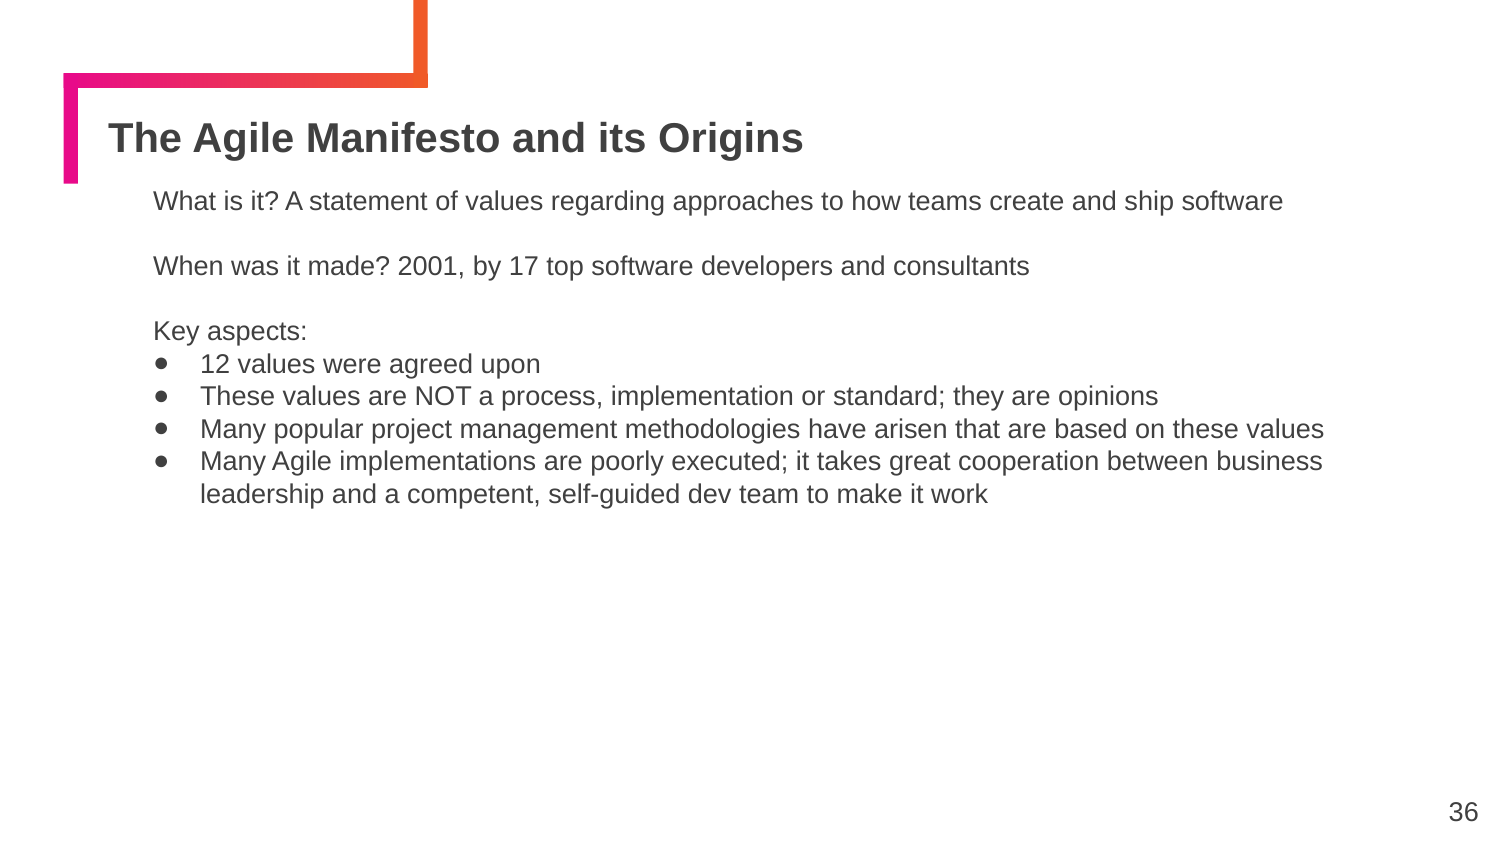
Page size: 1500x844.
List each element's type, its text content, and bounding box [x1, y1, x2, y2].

title The Agile Manifesto and its Origins [100, 117, 1455, 169]
subtitle What is it? A statement of values regarding approaches to how teams create and ship software When was it made? 2001, by 17 top software developers and consultants Key aspects: 12 values were agreed upon These values are NOT a process, implementation or standard; they are opinions Many popular project management methodologies have arisen that are based on these values Many Agile implementations are poorly executed; it takes great cooperation between business leadership and a competent, self-guided dev team to make it work [100, 168, 1352, 690]
slide_number 36 [1403, 779, 1494, 844]
